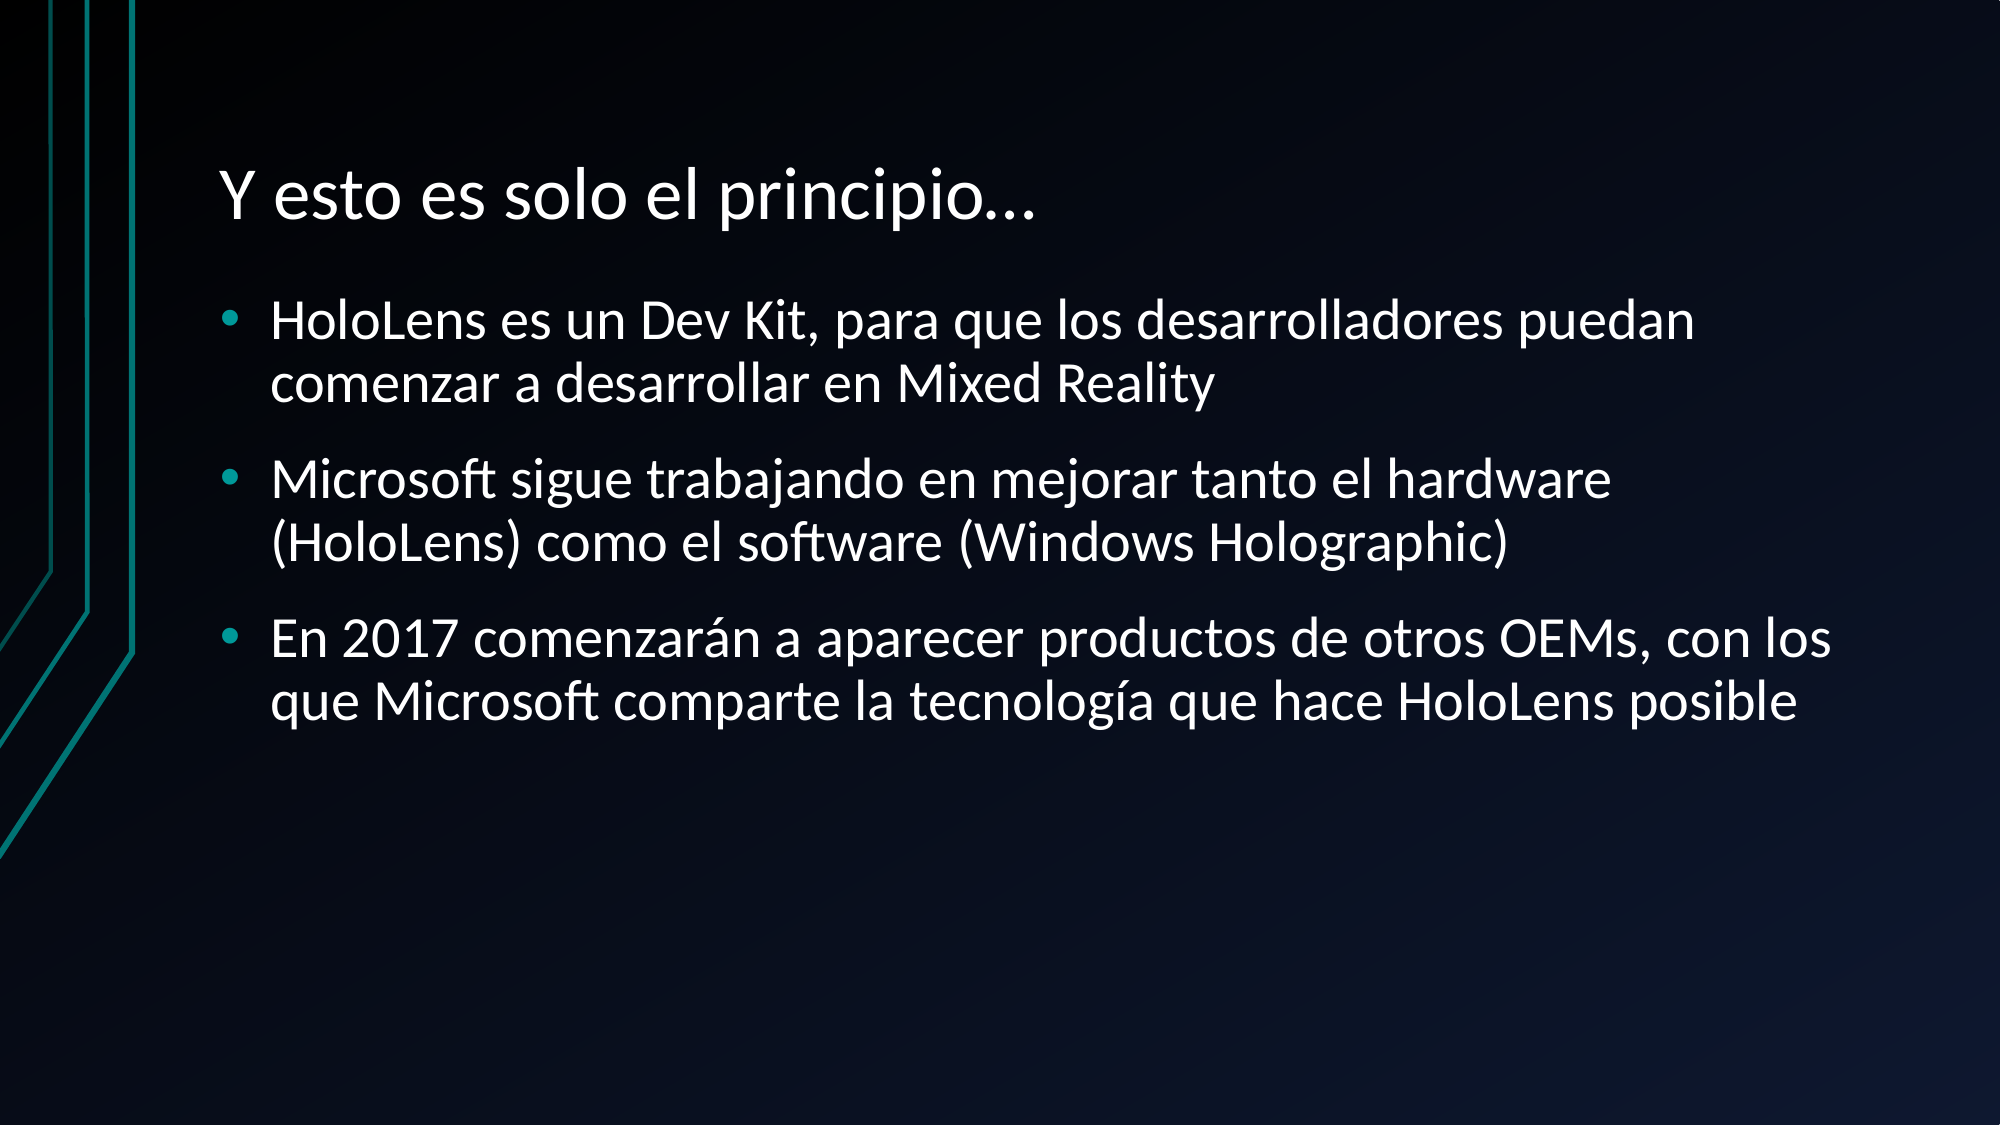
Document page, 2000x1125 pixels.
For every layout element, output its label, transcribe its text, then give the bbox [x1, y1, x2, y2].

title Y esto es solo el principio… [199, 45, 1900, 246]
list HoloLens es un Dev Kit, para que los desarrolladores puedan comenzar a desarrollar en Mixed Reality Microsoft sigue trabajando en mejorar tanto el hardware (HoloLens) como el software (Windows Holographic) En 2017 comenzarán a aparecer productos de otros OEMs, con los que Microsoft comparte la tecnología que hace HoloLens posible [199, 279, 1900, 1012]
